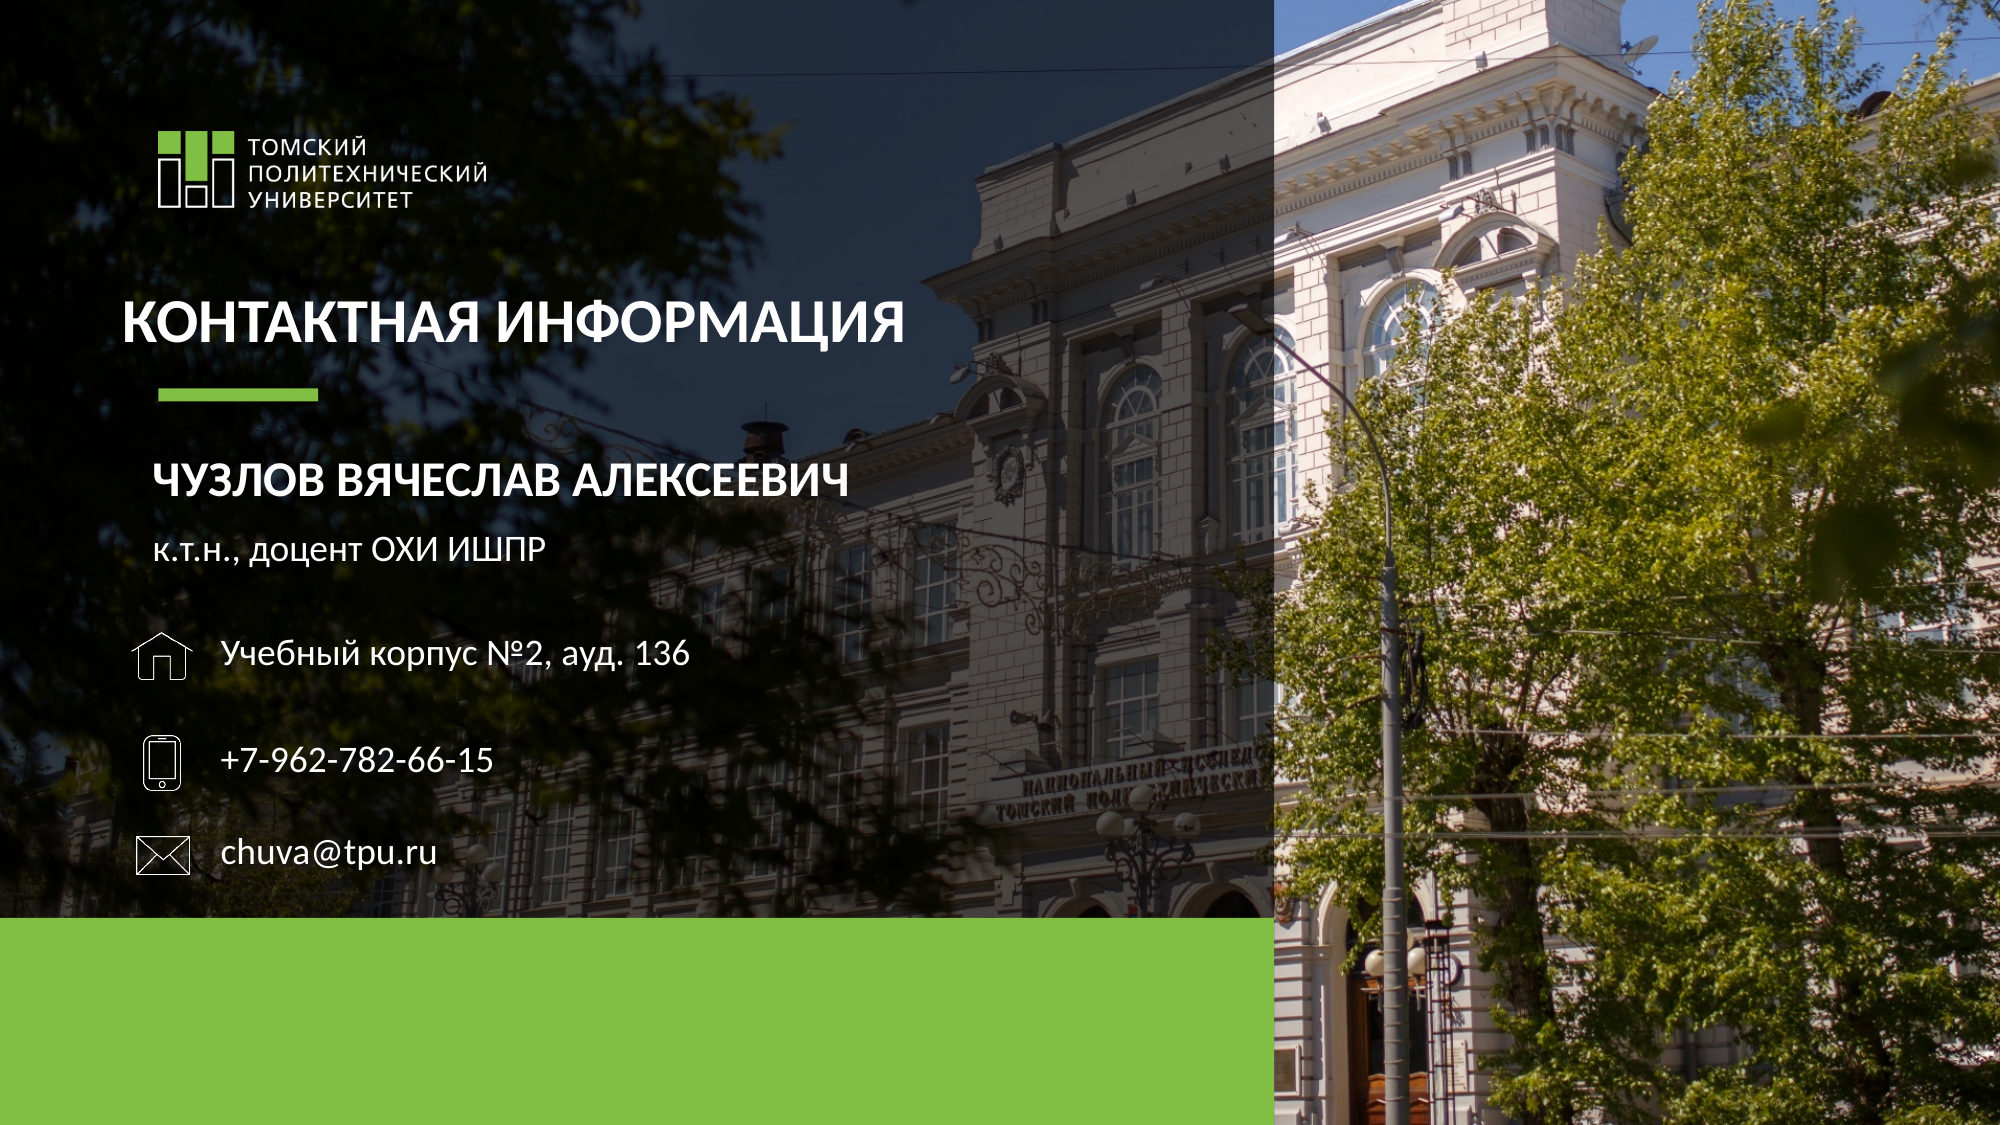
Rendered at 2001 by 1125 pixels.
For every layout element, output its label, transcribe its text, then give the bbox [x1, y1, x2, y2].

list к.т.н., доцент ОХИ ИШПР [137, 521, 1275, 593]
list Учебный корпус №2, ауд. 136 [205, 625, 1275, 688]
list chuva@tpu.ru [205, 824, 1275, 887]
picture [0, 0, 2000, 1125]
list +7-962-782-66-15 [205, 732, 1275, 796]
list ЧУЗЛОВ ВЯЧЕСЛАВ АЛЕКСЕЕВИЧ [137, 446, 1275, 518]
title КОНТАКТНАЯ ИНФОРМАЦИЯ [107, 213, 1275, 432]
